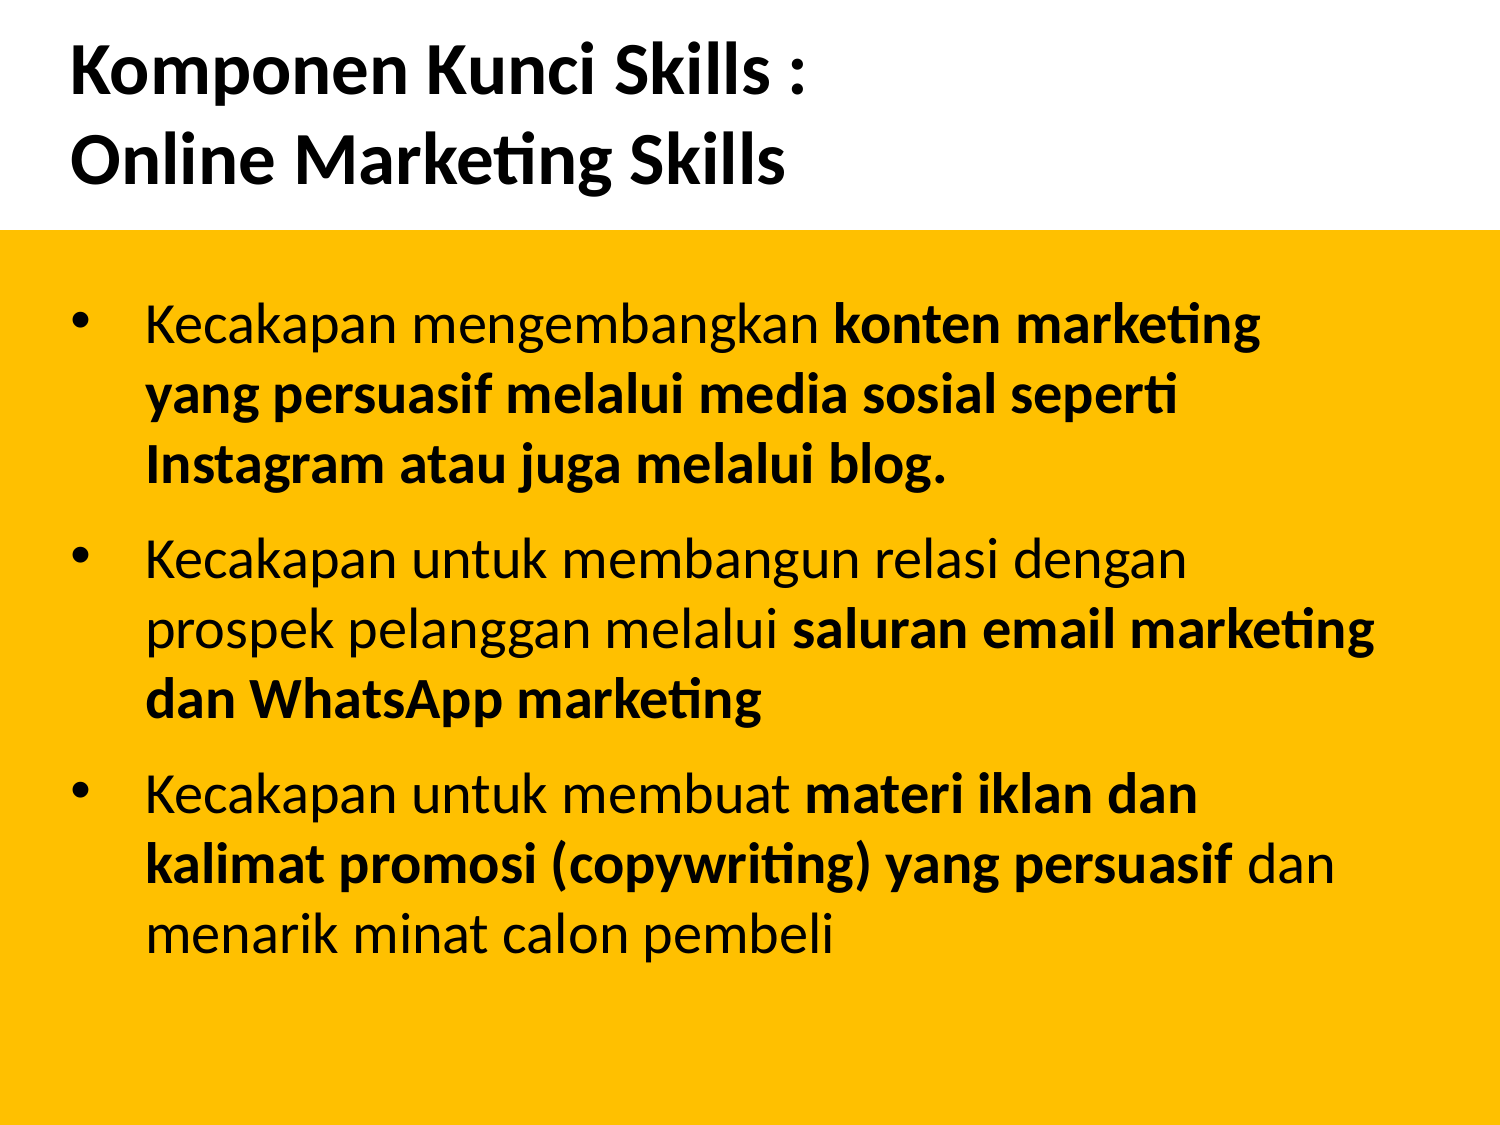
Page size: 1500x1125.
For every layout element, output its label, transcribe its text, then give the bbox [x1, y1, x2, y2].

text_box Kecakapan mengembangkan konten marketing yang persuasif melalui media sosial seperti Instagram atau juga melalui blog. Kecakapan untuk membangun relasi dengan prospek pelanggan melalui saluran email marketing dan WhatsApp marketing Kecakapan untuk membuat materi iklan dan kalimat promosi (copywriting) yang persuasif dan menarik minat calon pembeli [55, 277, 1403, 972]
text_box Komponen Kunci Skills : Online Marketing Skills [55, 12, 1438, 207]
text_box [0, 230, 1500, 1125]
